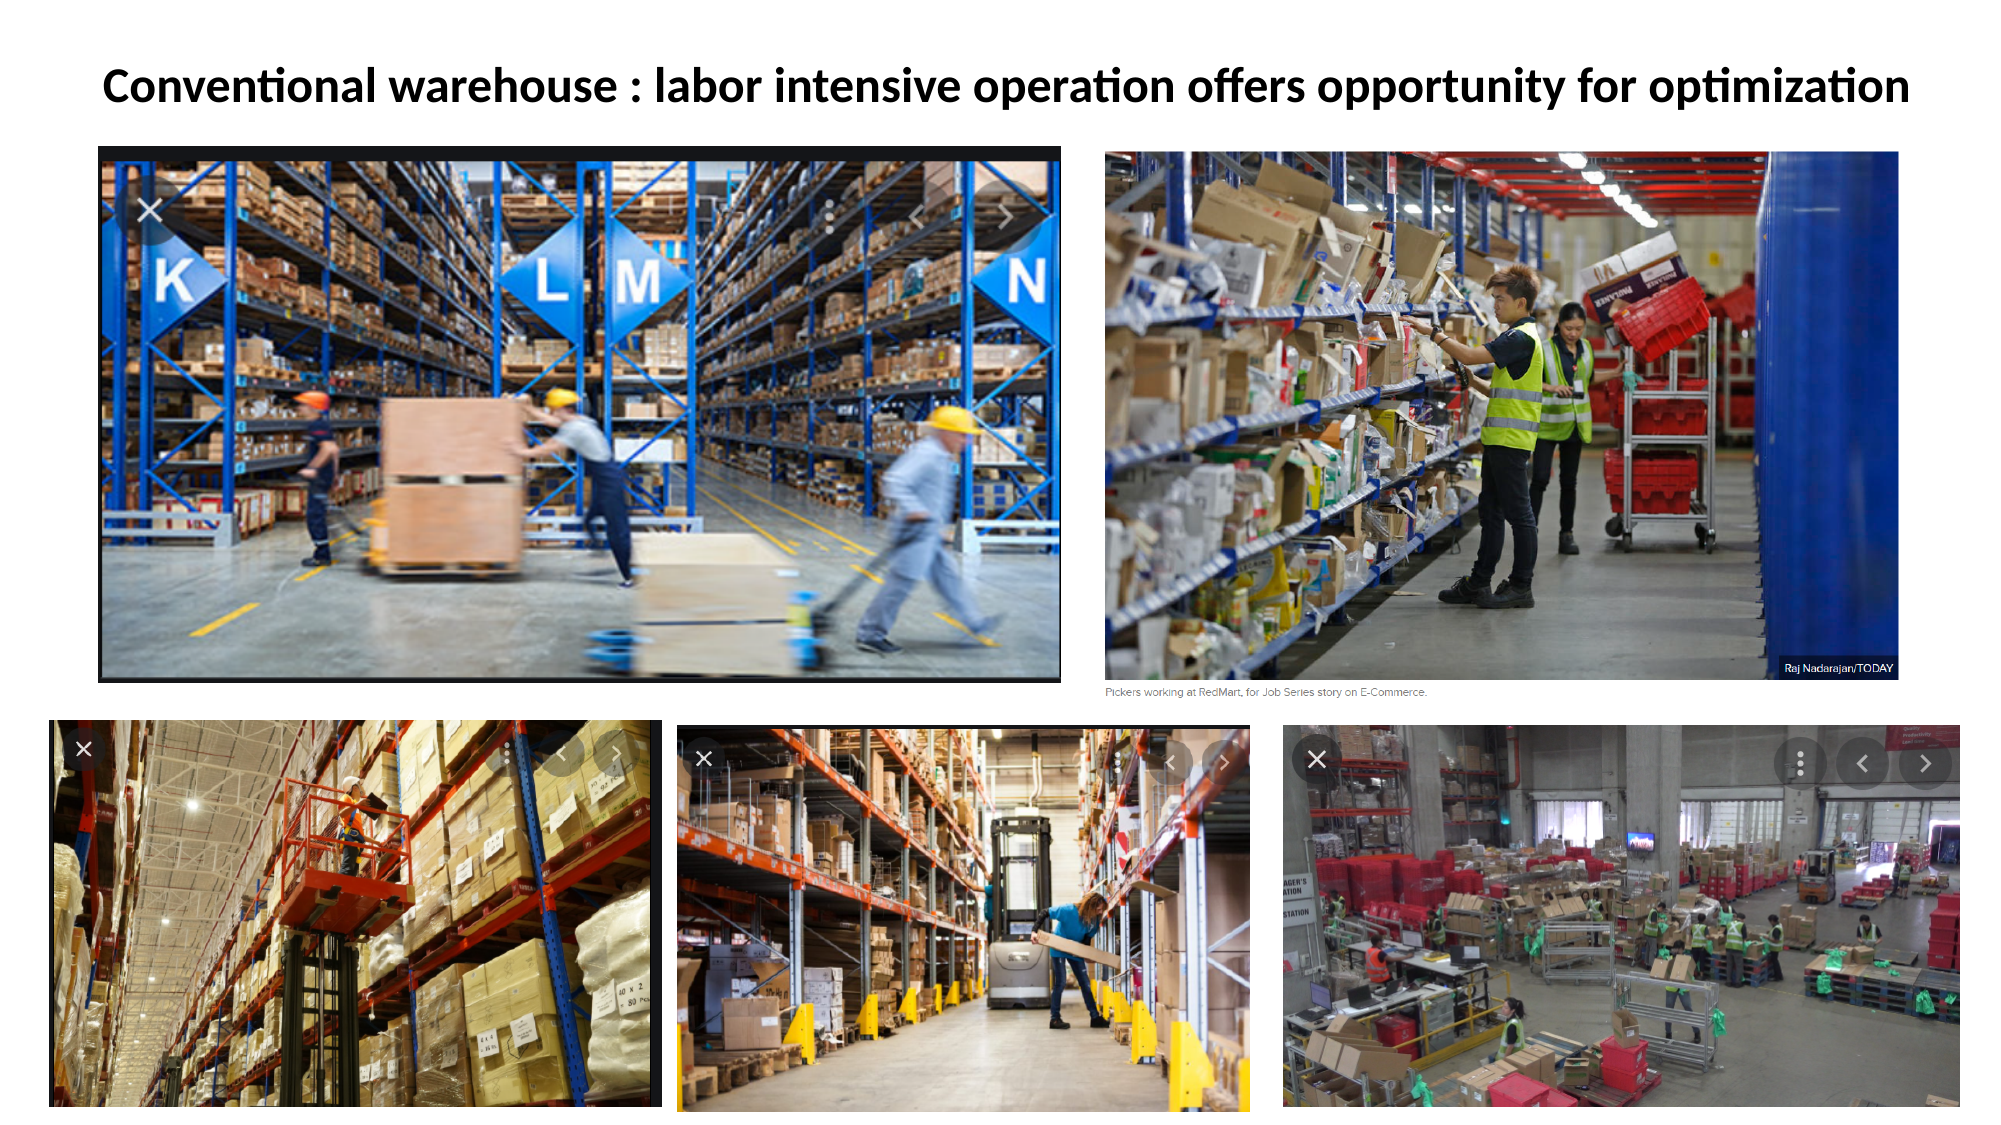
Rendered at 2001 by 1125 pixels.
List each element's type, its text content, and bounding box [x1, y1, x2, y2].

picture [98, 146, 1061, 683]
picture [1283, 725, 1961, 1107]
picture [677, 725, 1250, 1112]
picture [48, 720, 662, 1107]
text_box Conventional warehouse : labor intensive operation offers opportunity for optimization [88, 45, 1960, 121]
picture [1105, 146, 1904, 707]
